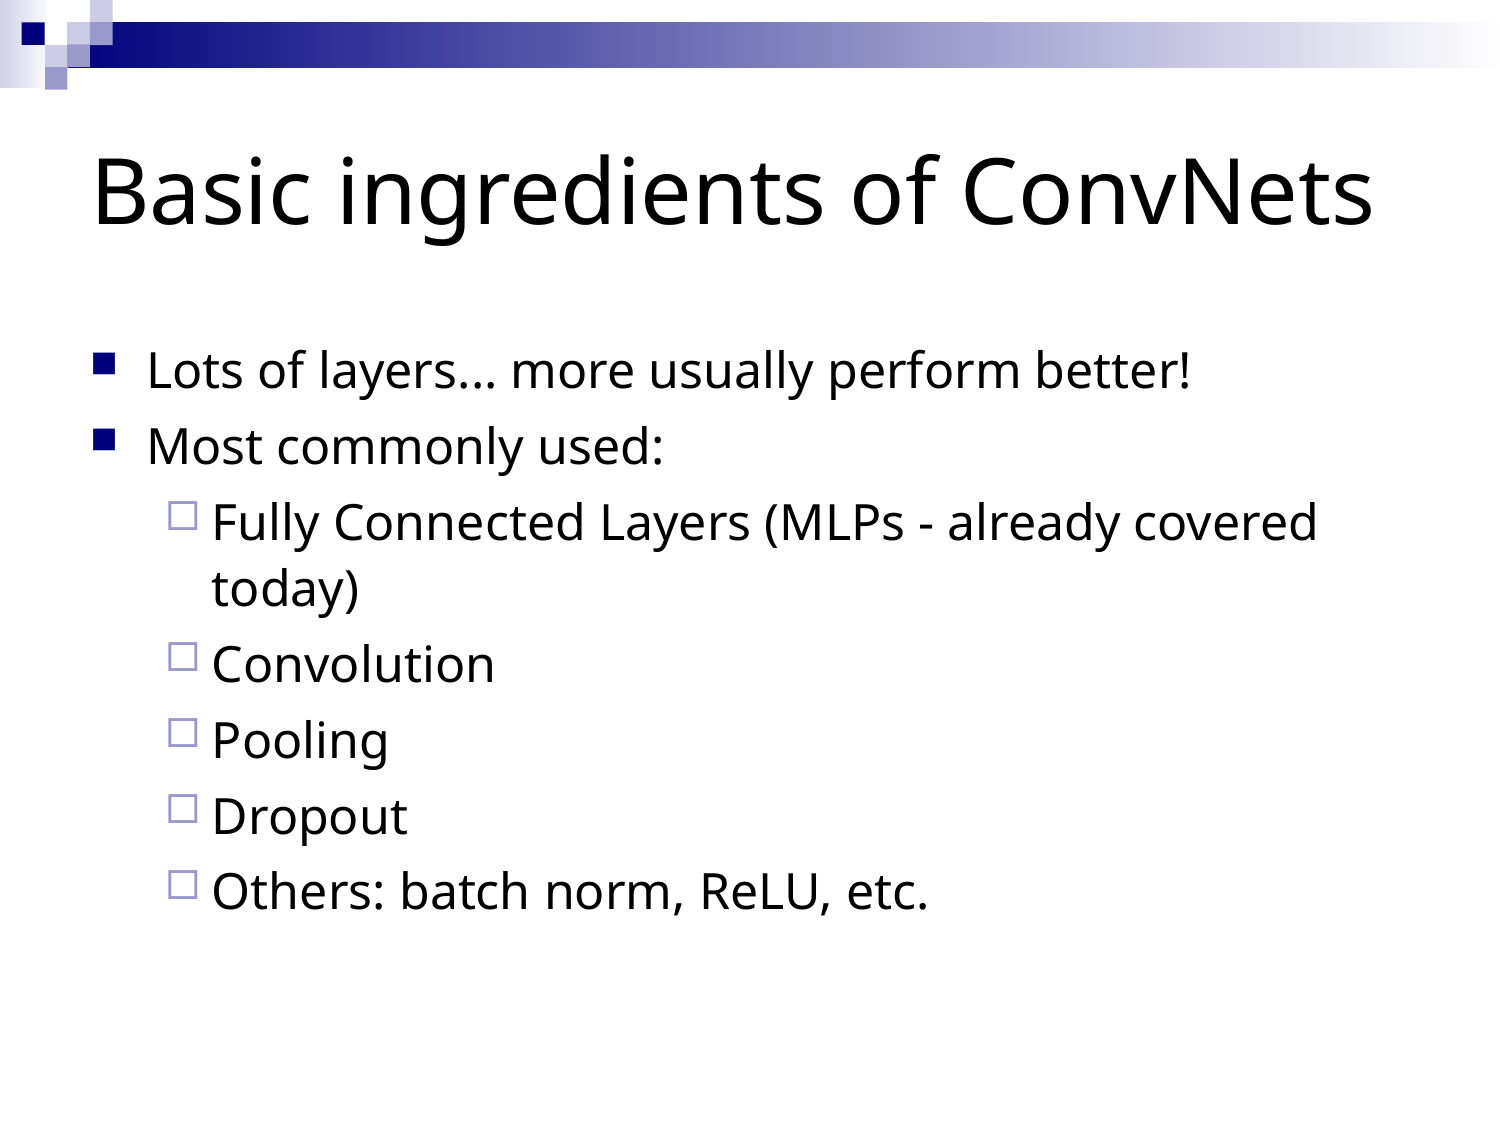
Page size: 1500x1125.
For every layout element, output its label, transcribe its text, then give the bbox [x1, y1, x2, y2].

title Basic ingredients of ConvNets [75, 75, 1425, 300]
list Lots of layers... more usually perform better! Most commonly used: Fully Connected Layers (MLPs - already covered today) Convolution Pooling Dropout Others: batch norm, ReLU, etc. [75, 324, 1425, 963]
